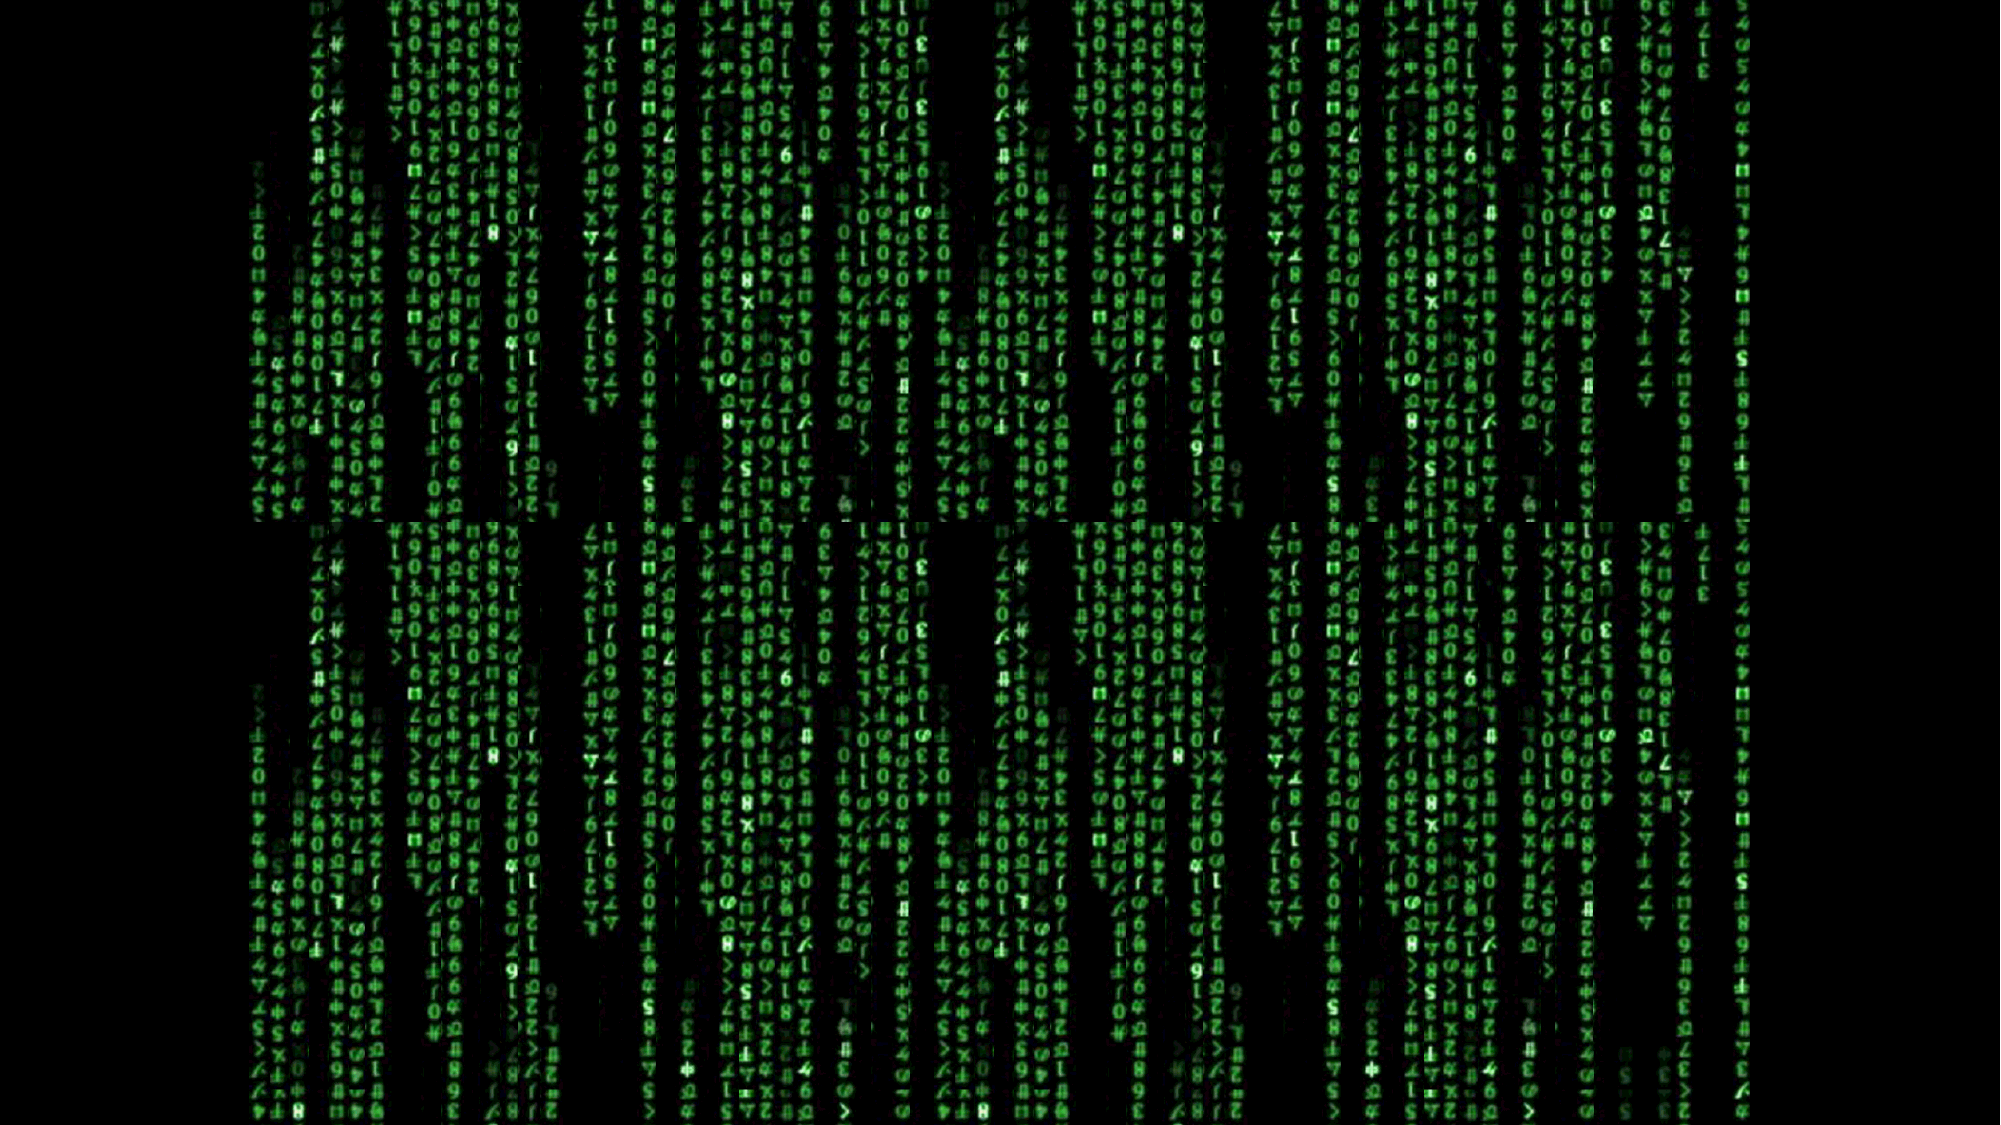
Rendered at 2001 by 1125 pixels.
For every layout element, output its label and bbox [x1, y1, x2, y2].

picture [249, 0, 1751, 1125]
